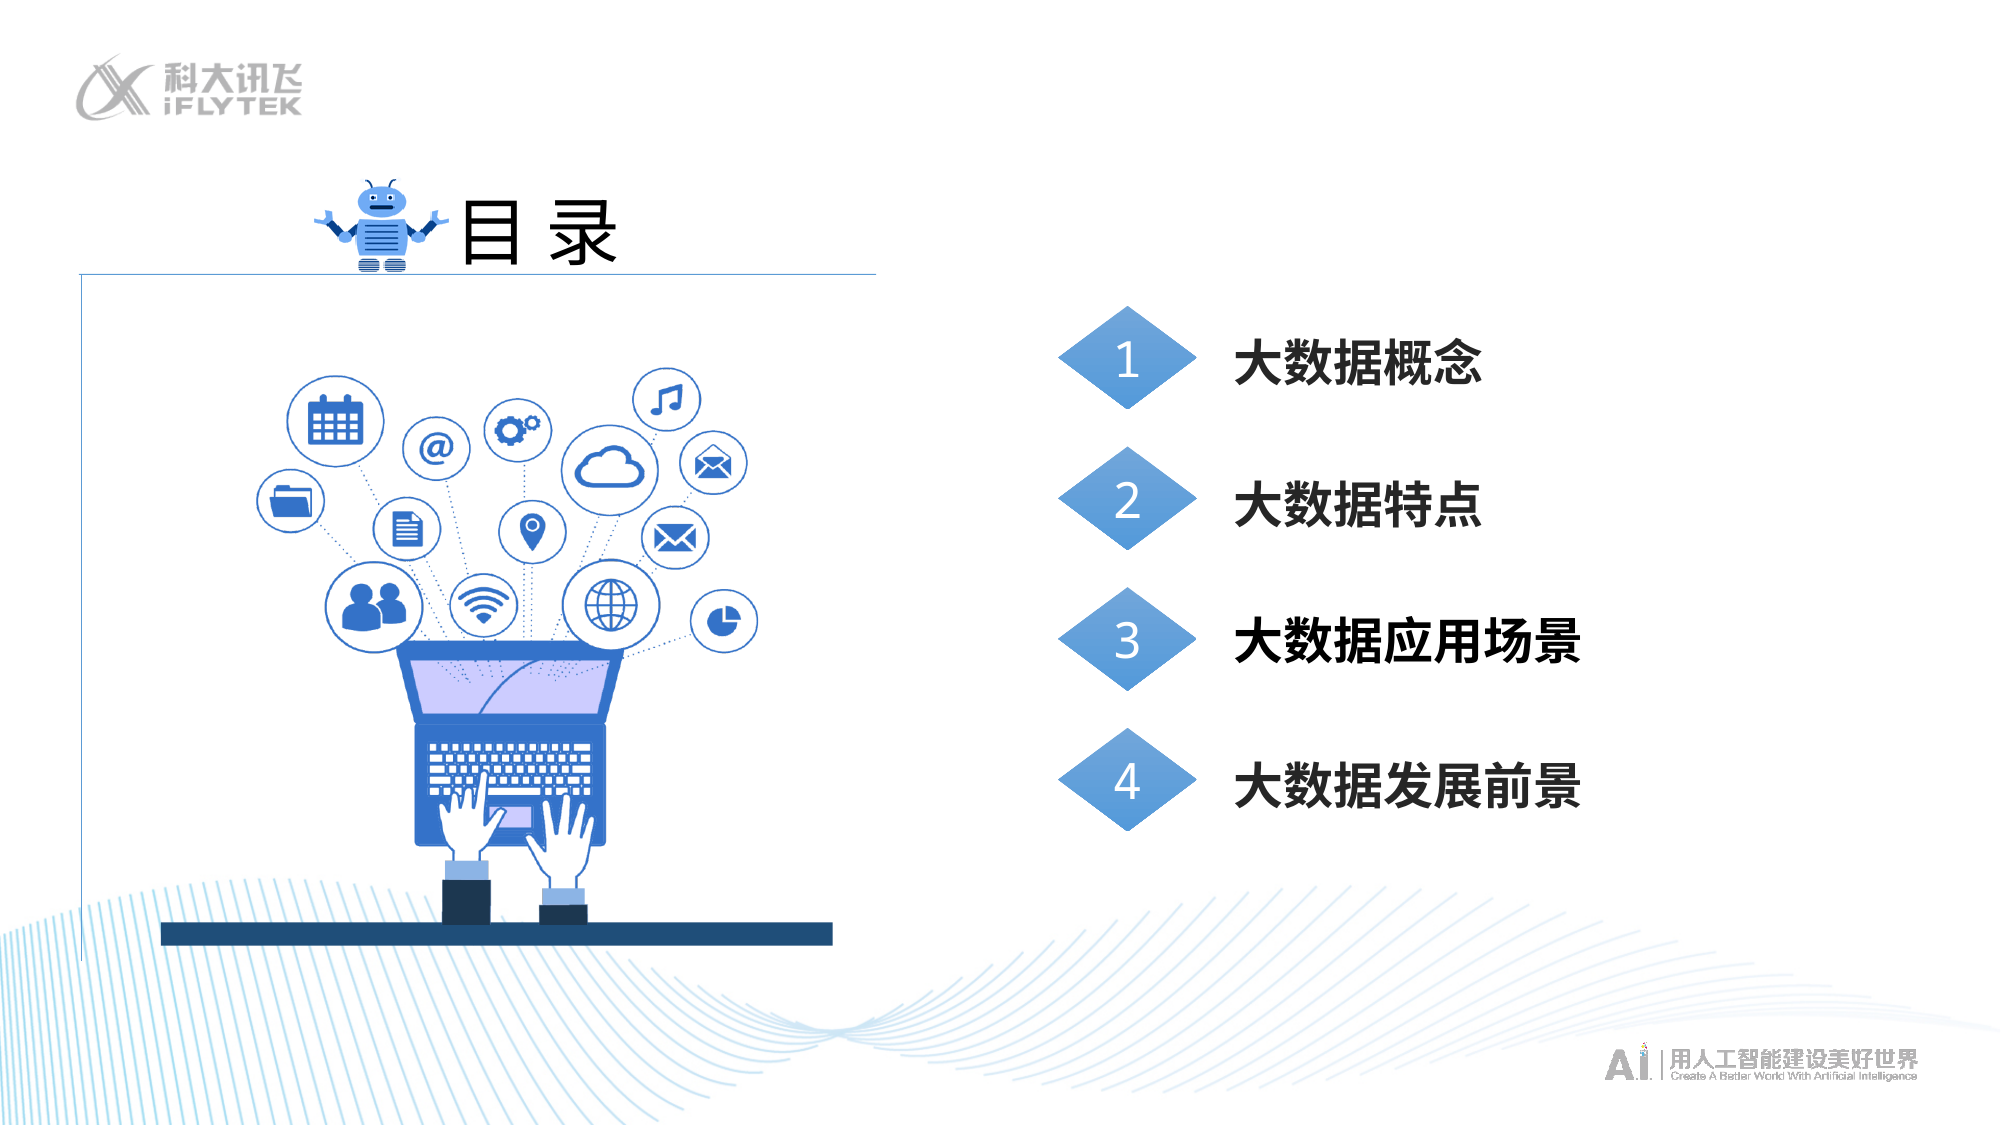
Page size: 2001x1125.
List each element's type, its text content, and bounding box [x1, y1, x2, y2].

text_box 3 [1058, 587, 1197, 691]
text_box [1058, 305, 1810, 410]
text_box 大数据应用场景 [1219, 602, 1810, 678]
text_box 目 录 [460, 176, 694, 274]
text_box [1058, 446, 1876, 551]
text_box 目 录 [460, 275, 694, 282]
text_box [1058, 727, 1876, 832]
picture [0, 0, 2001, 1125]
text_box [160, 922, 833, 946]
